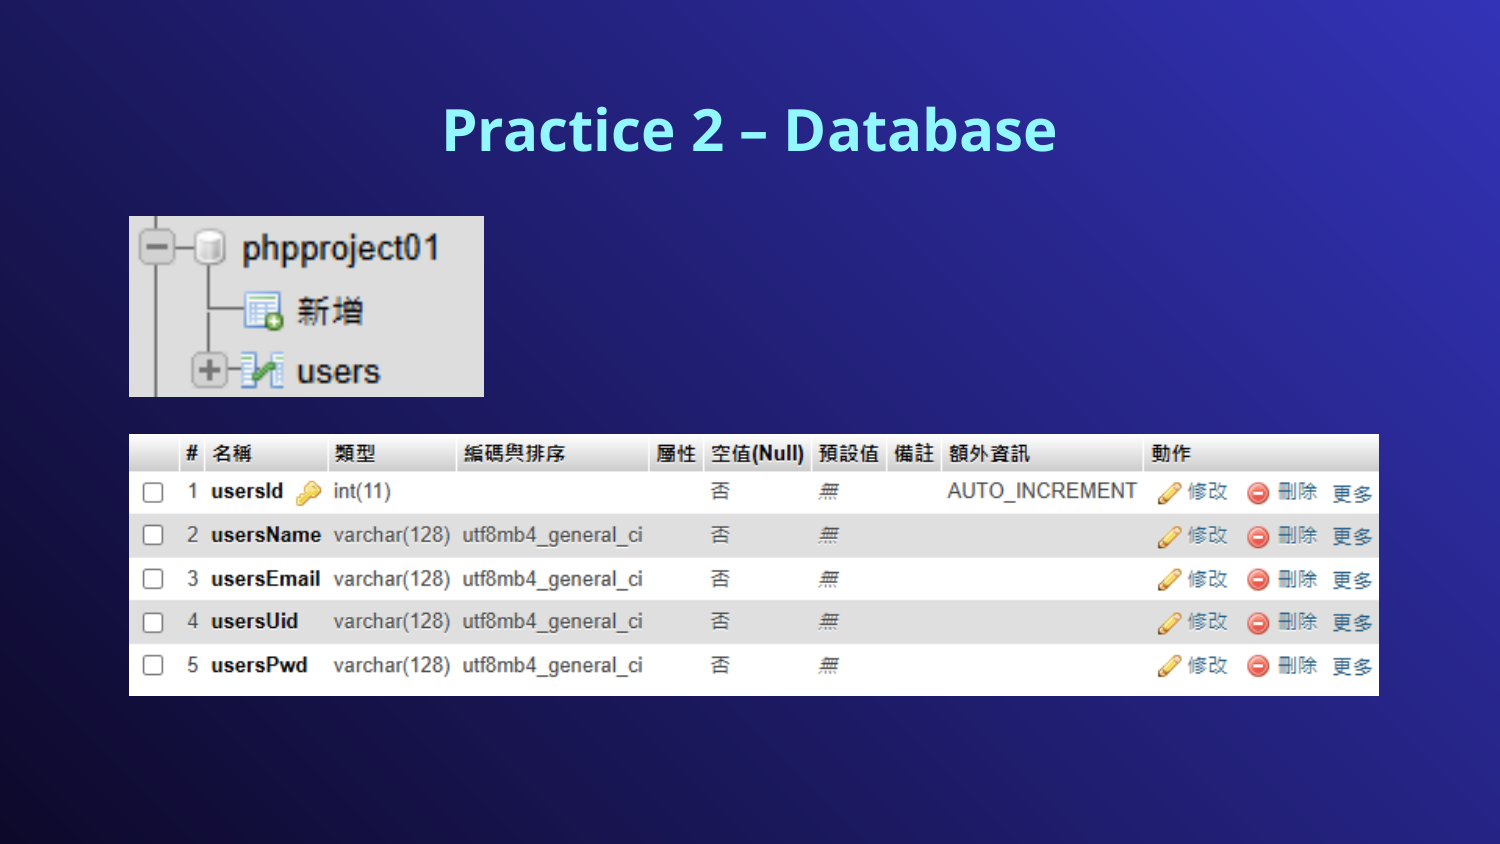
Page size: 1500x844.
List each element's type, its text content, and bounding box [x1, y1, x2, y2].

picture [129, 215, 484, 397]
picture [129, 434, 1379, 696]
title Practice 2 – Database [118, 88, 1382, 167]
